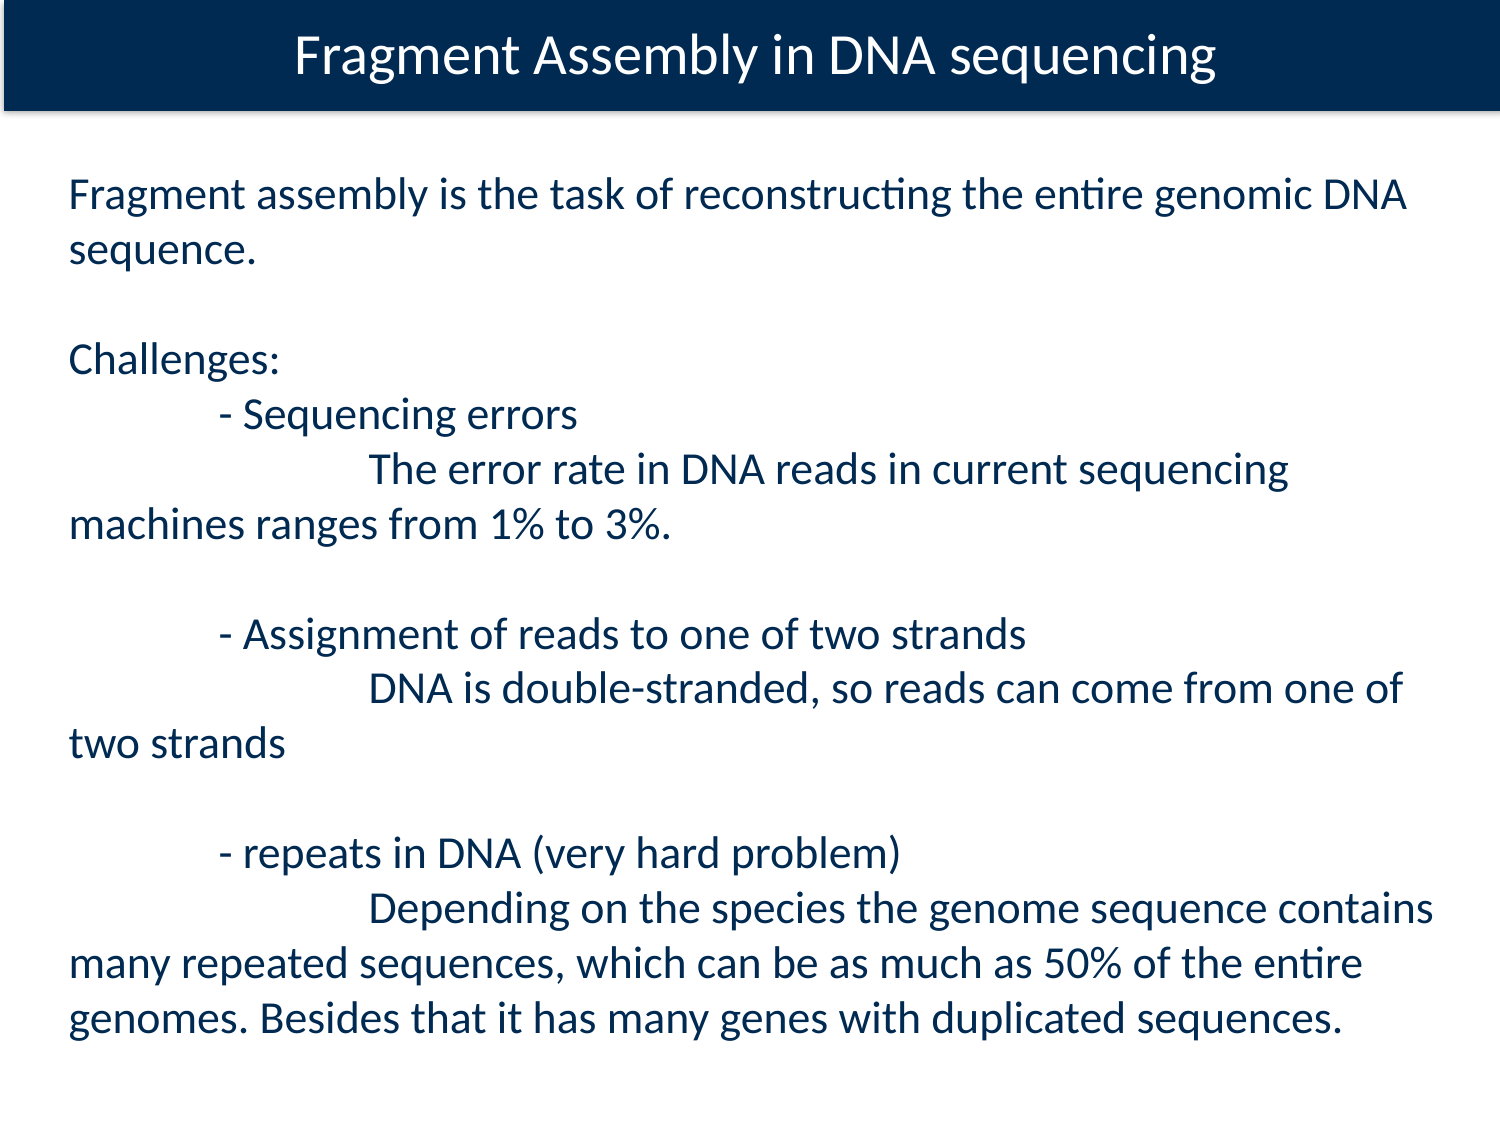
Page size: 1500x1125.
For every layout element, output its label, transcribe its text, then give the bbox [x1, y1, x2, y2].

text_box Fragment Assembly in DNA sequencing [166, 8, 1346, 103]
text_box Fragment assembly is the task of reconstructing the entire genomic DNA sequence. Challenges: - Sequencing errors The error rate in DNA reads in current sequencing machines ranges from 1% to 3%. - Assignment of reads to one of two strands DNA is double-stranded, so reads can come from one of two strands - repeats in DNA (very hard problem) Depending on the species the genome sequence contains many repeated sequences, which can be as much as 50% of the entire genomes. Besides that it has many genes with duplicated sequences. [53, 156, 1486, 1051]
text_box [3, 0, 1500, 112]
